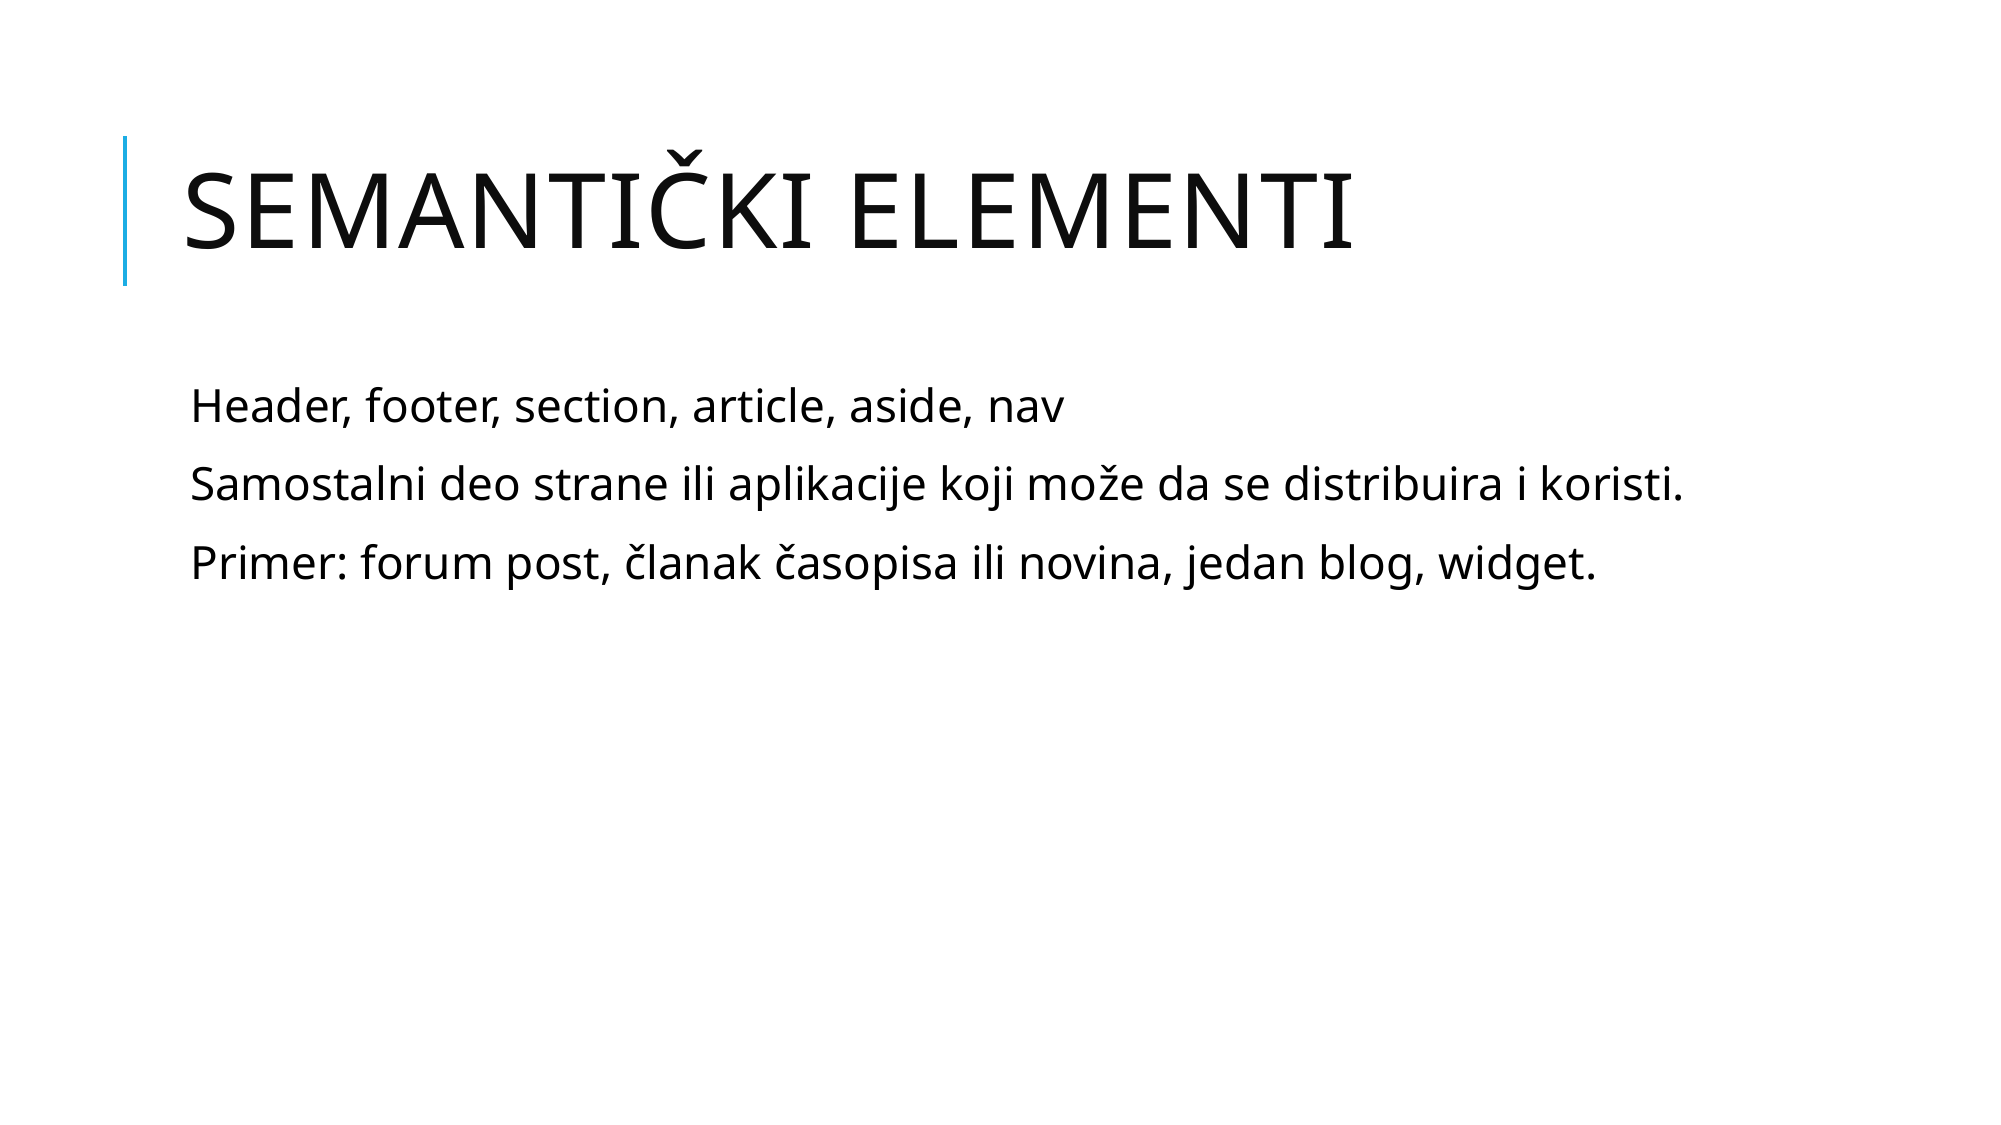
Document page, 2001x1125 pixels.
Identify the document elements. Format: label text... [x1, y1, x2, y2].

list Header, footer, section, article, aside, nav Samostalni deo strane ili aplikacije koji može da se distribuira i koristi. Primer: forum post, članak časopisa ili novina, jedan blog, widget. [168, 375, 1763, 1035]
title Semantički elementi [168, 96, 1763, 342]
